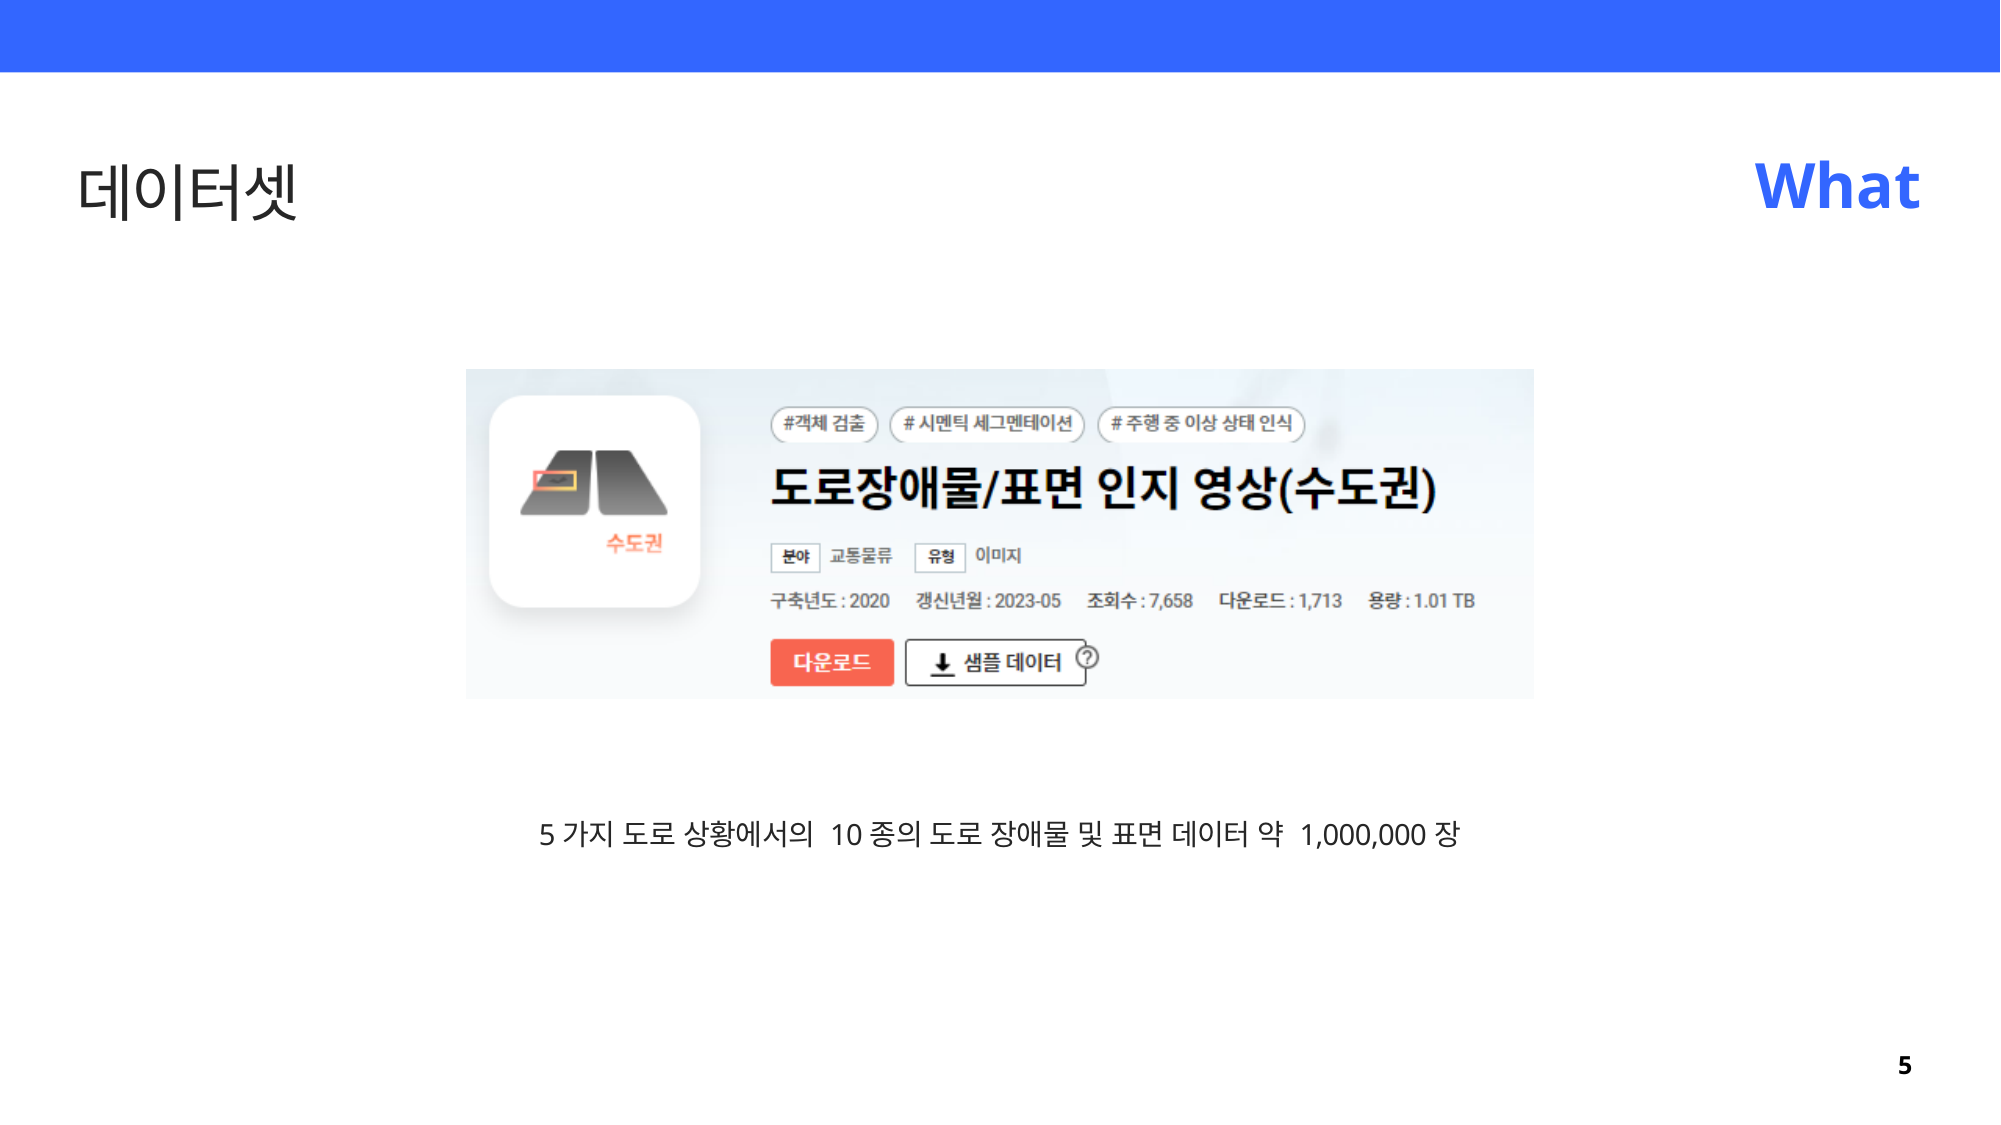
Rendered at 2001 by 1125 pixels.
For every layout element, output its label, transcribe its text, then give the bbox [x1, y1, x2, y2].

text_box 데이터셋 [61, 139, 771, 235]
picture [466, 369, 1534, 699]
text_box What [1386, 124, 1937, 235]
text_box 5 [1514, 1019, 1927, 1107]
text_box 5가지 도로 상황에서의 10종의 도로 장애물 및 표면 데이터 약 1,000,000장 [828, 802, 1172, 923]
